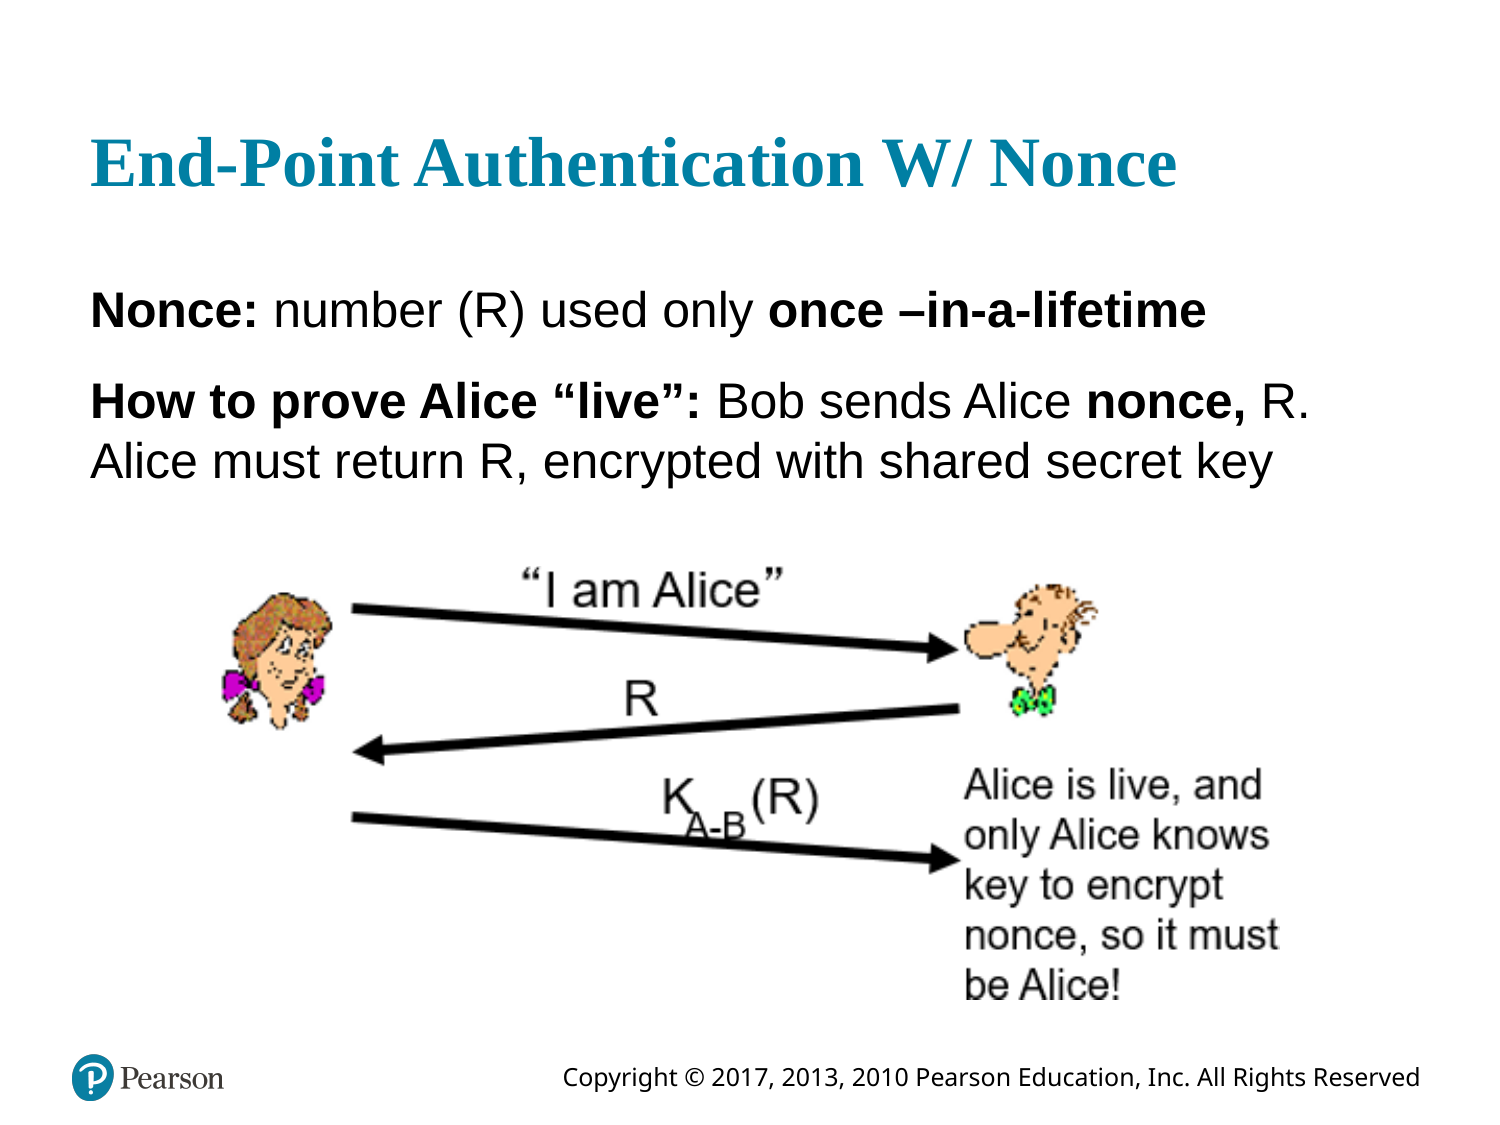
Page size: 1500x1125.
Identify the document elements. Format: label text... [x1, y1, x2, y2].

picture [98, 1054, 224, 1101]
picture [72, 1054, 88, 1070]
picture [72, 1087, 83, 1101]
picture [220, 566, 1280, 1001]
picture [80, 1063, 106, 1088]
list Nonce: number (R) used only once –in-a-lifetime How to prove Alice “live”: Bob sends Alice nonce, R. Alice must return R, encrypted with shared secret key [75, 262, 1425, 525]
title End-Point Authentication W/ Nonce [75, 35, 1425, 216]
